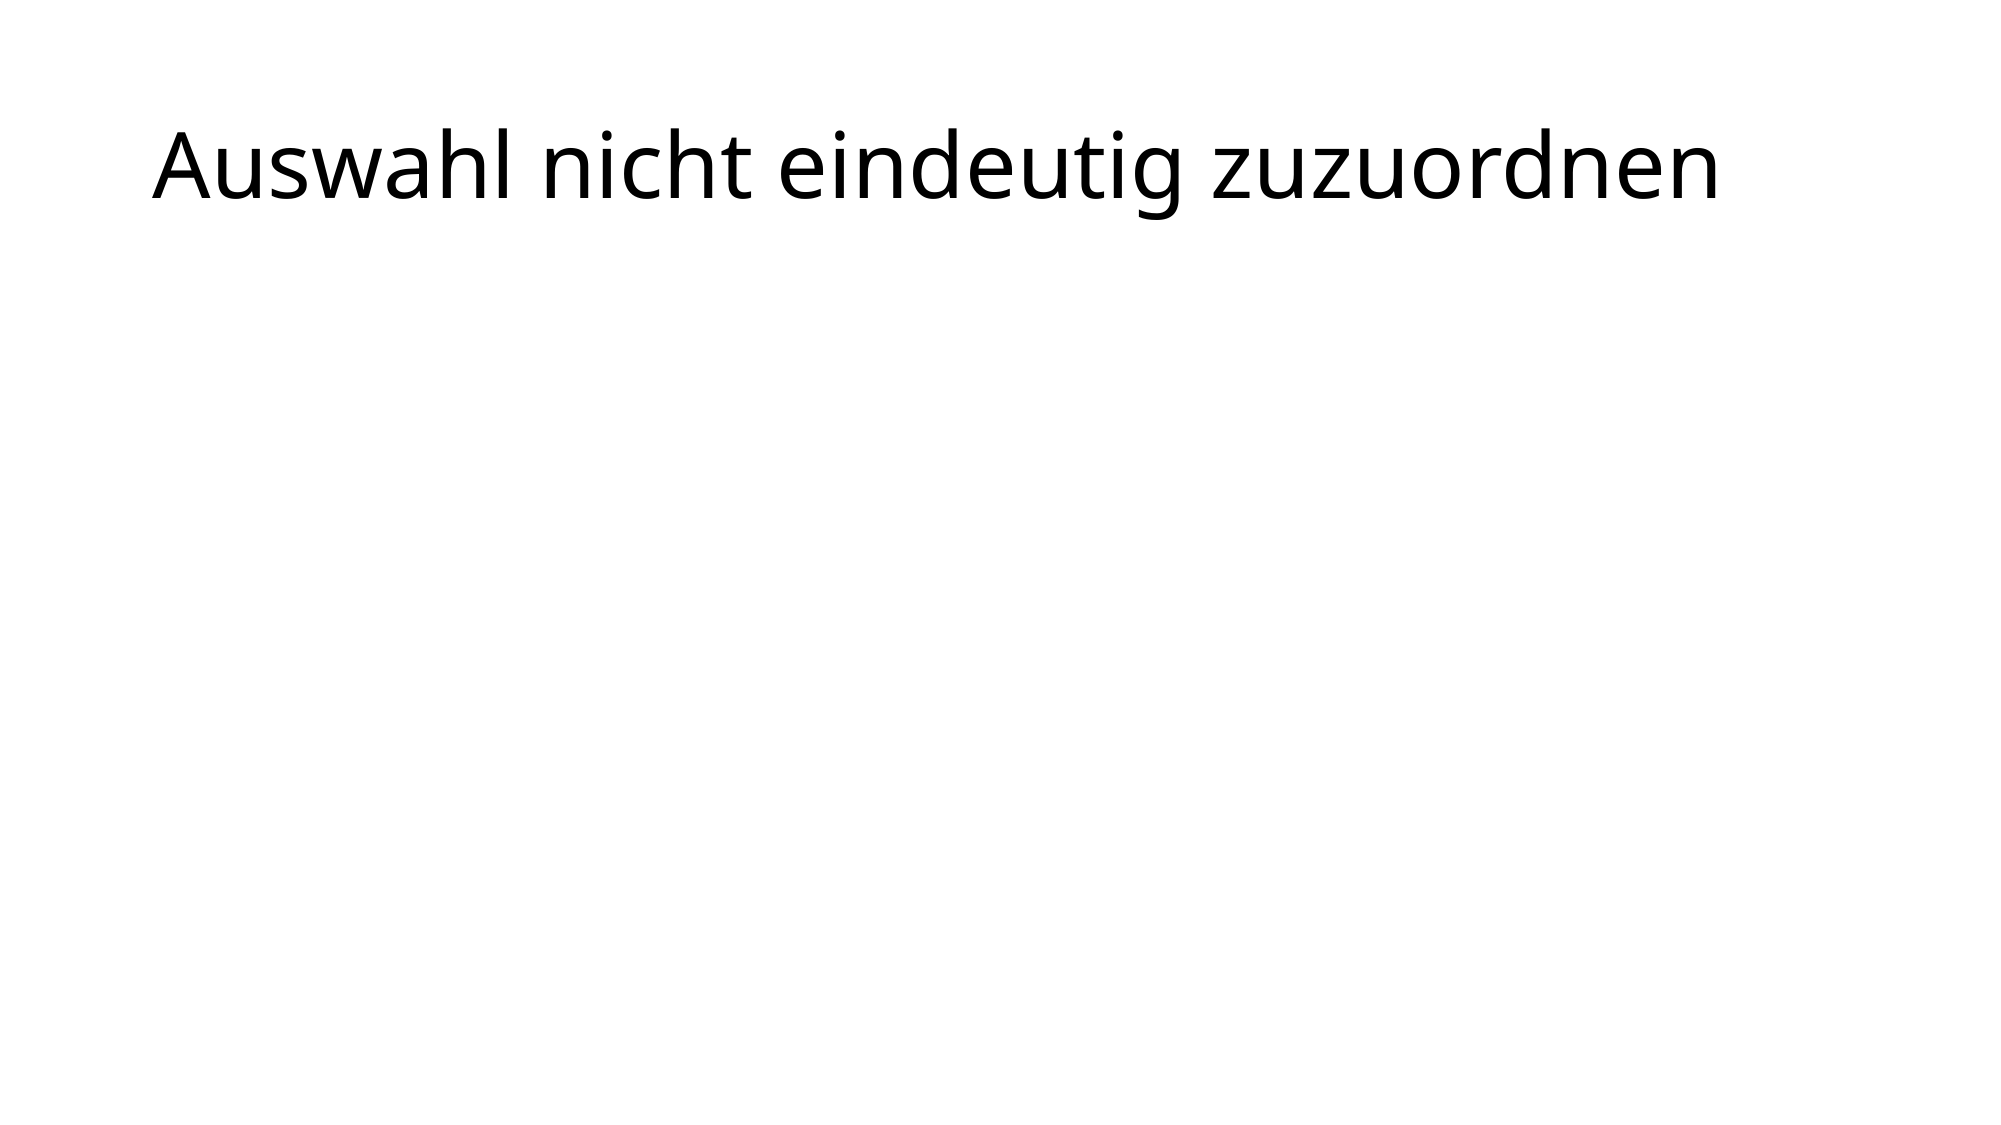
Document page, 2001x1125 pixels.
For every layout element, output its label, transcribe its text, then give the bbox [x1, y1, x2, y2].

title Auswahl nicht eindeutig zuzuordnen [137, 59, 1863, 278]
